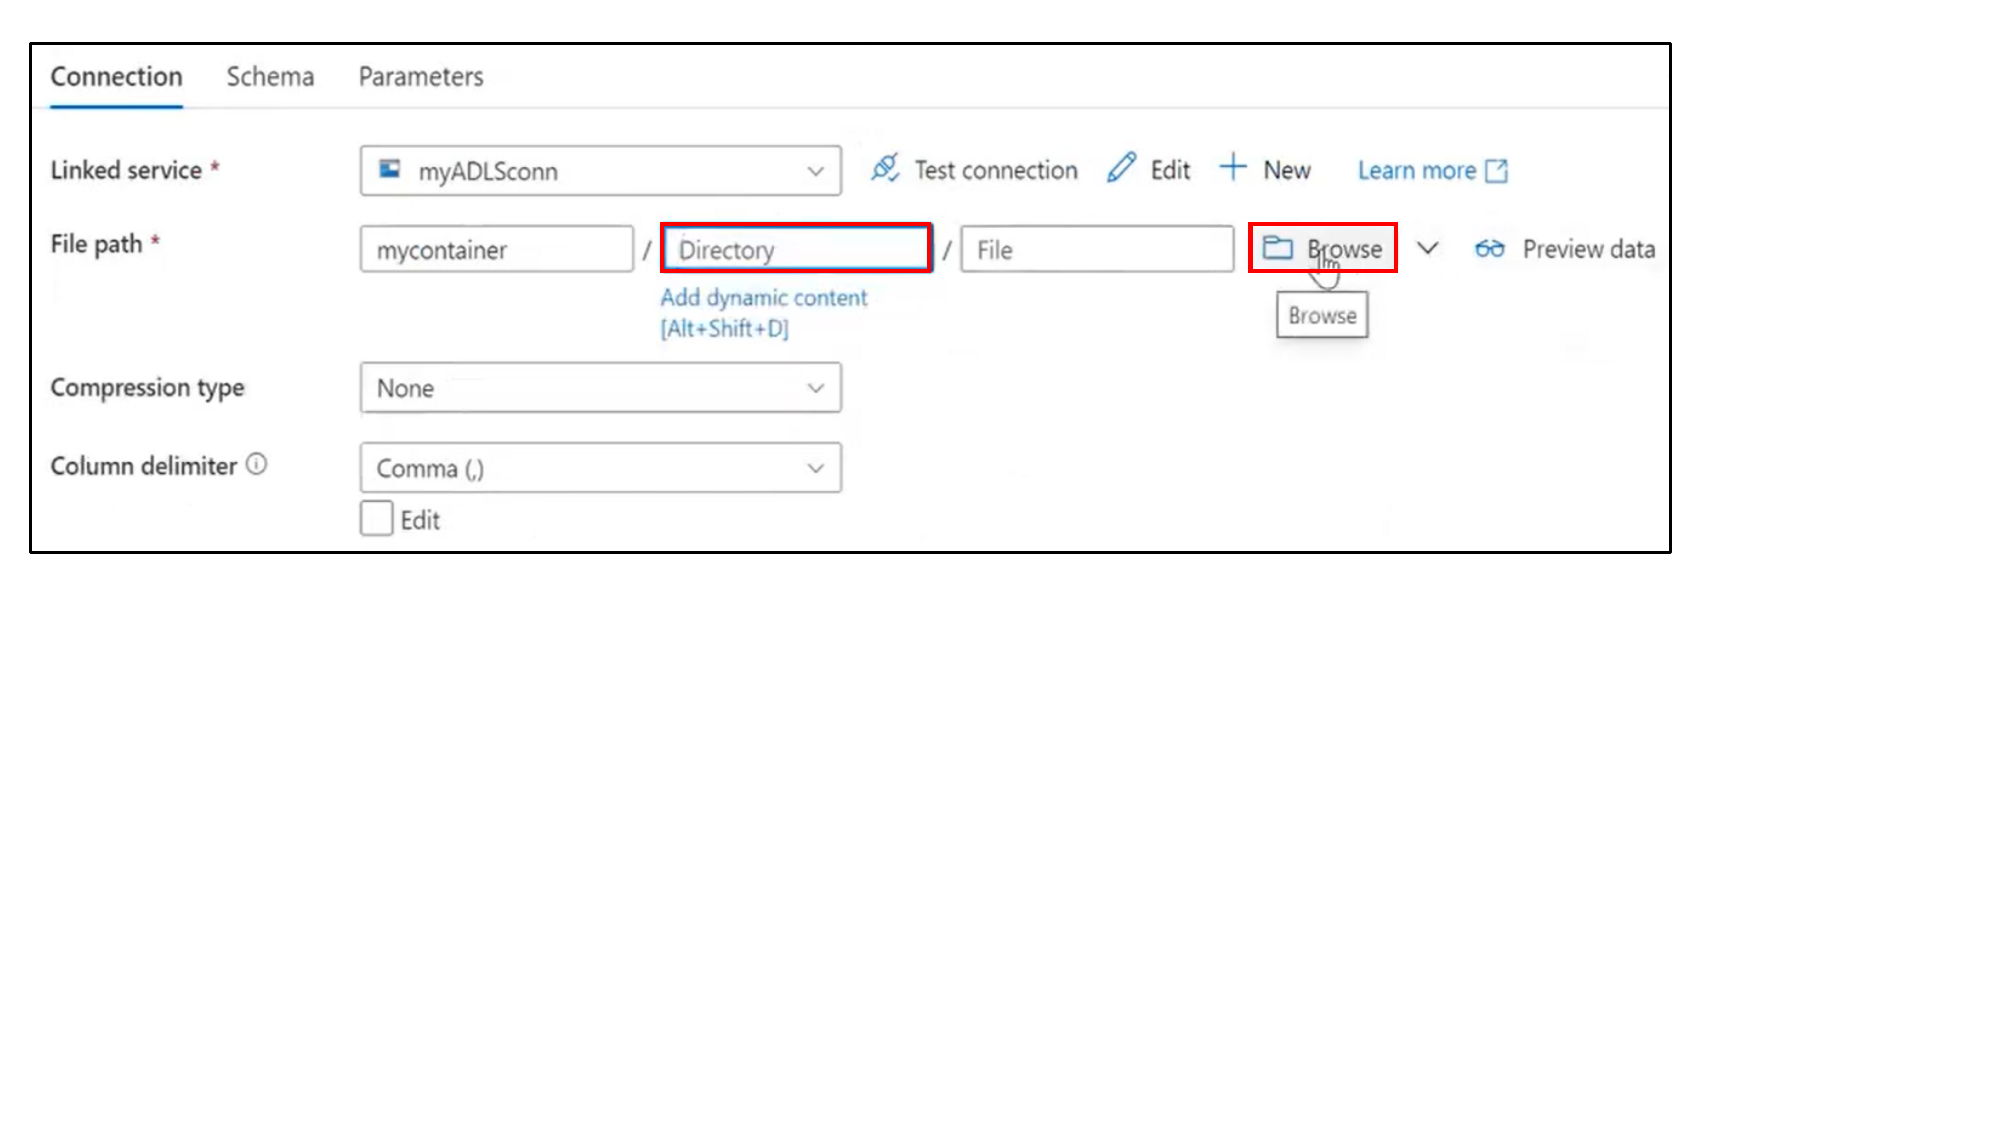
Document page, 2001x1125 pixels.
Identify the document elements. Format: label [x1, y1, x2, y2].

picture [31, 44, 1670, 551]
